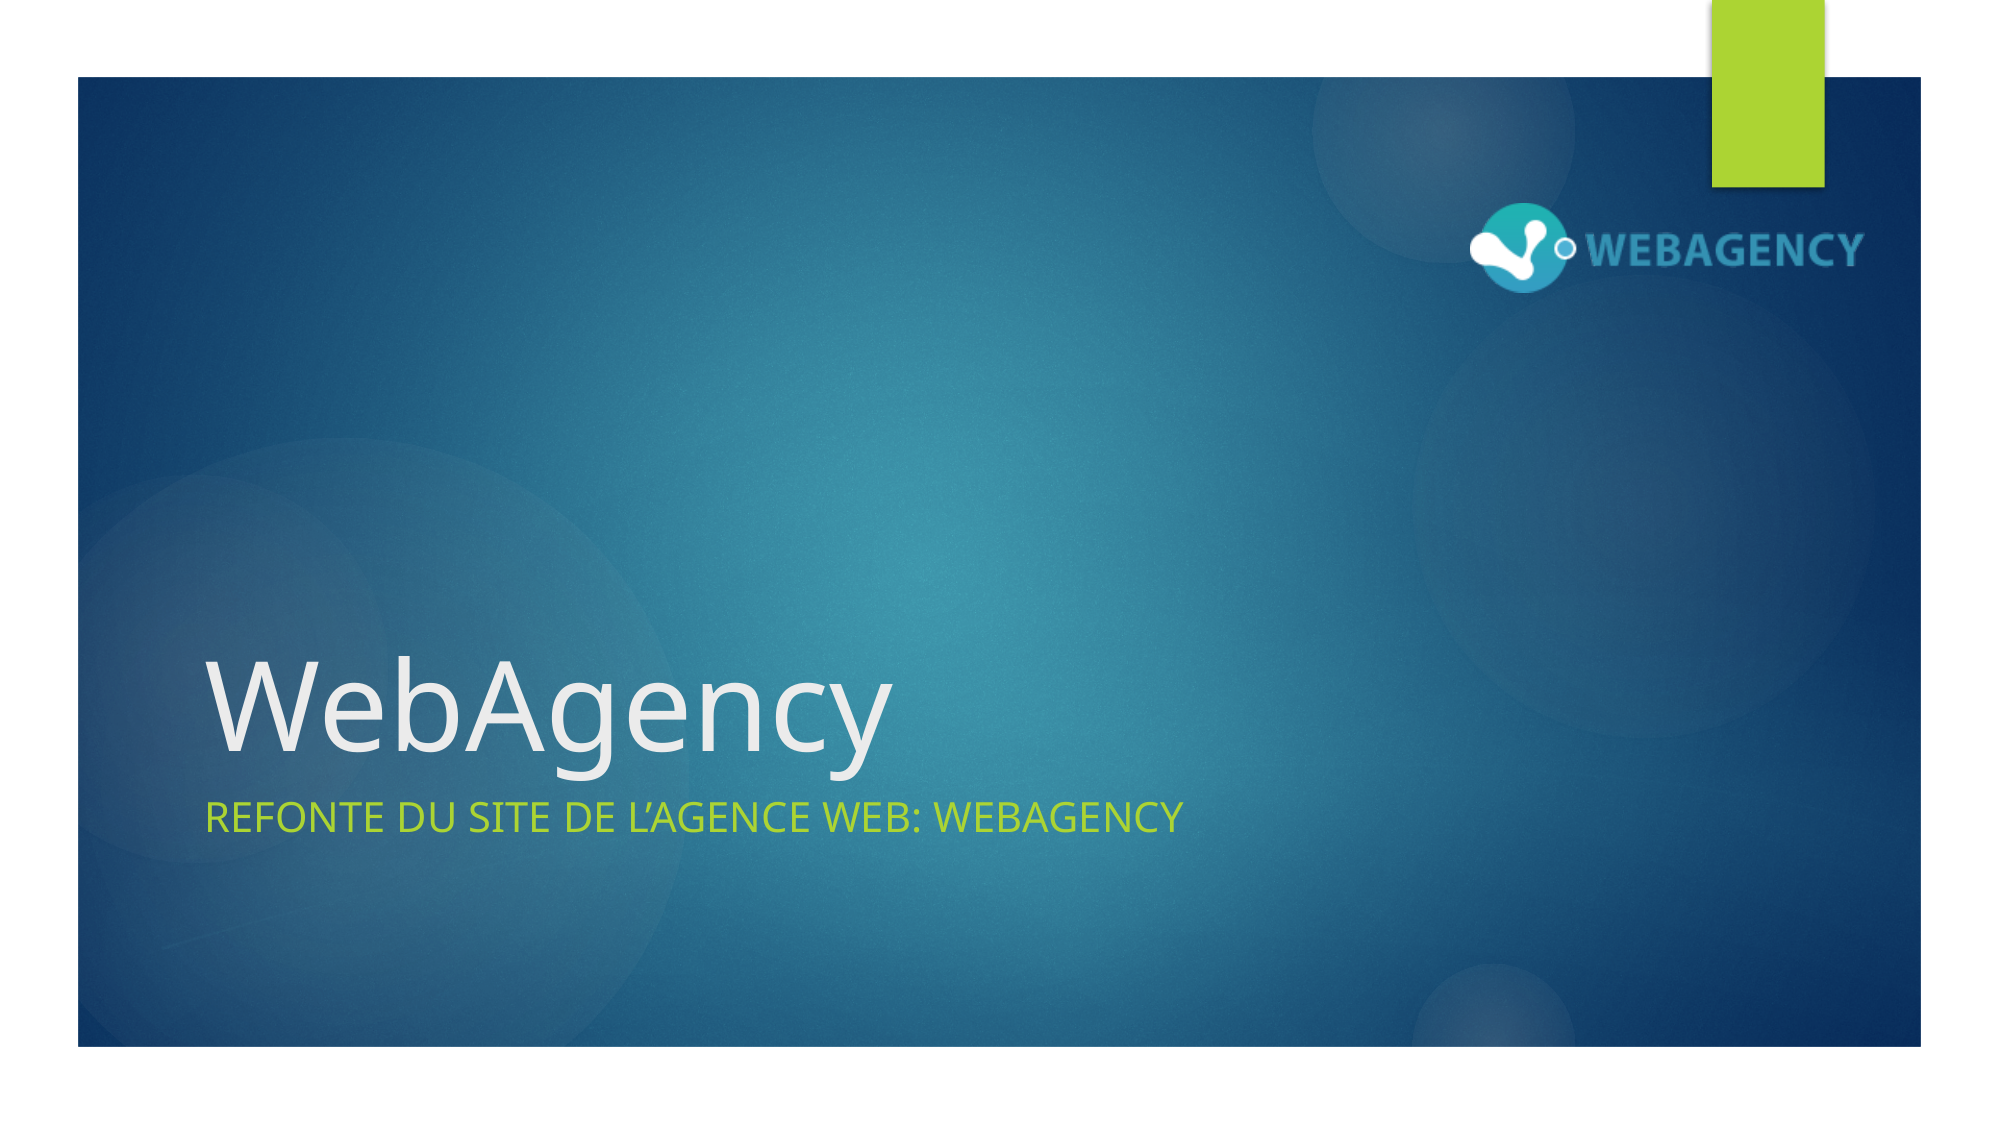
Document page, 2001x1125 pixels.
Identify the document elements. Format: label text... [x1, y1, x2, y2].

picture [1470, 202, 1879, 293]
subtitle Refonte du site de l’agence web: webagency [189, 783, 1638, 925]
title WebAgency [189, 344, 1638, 783]
